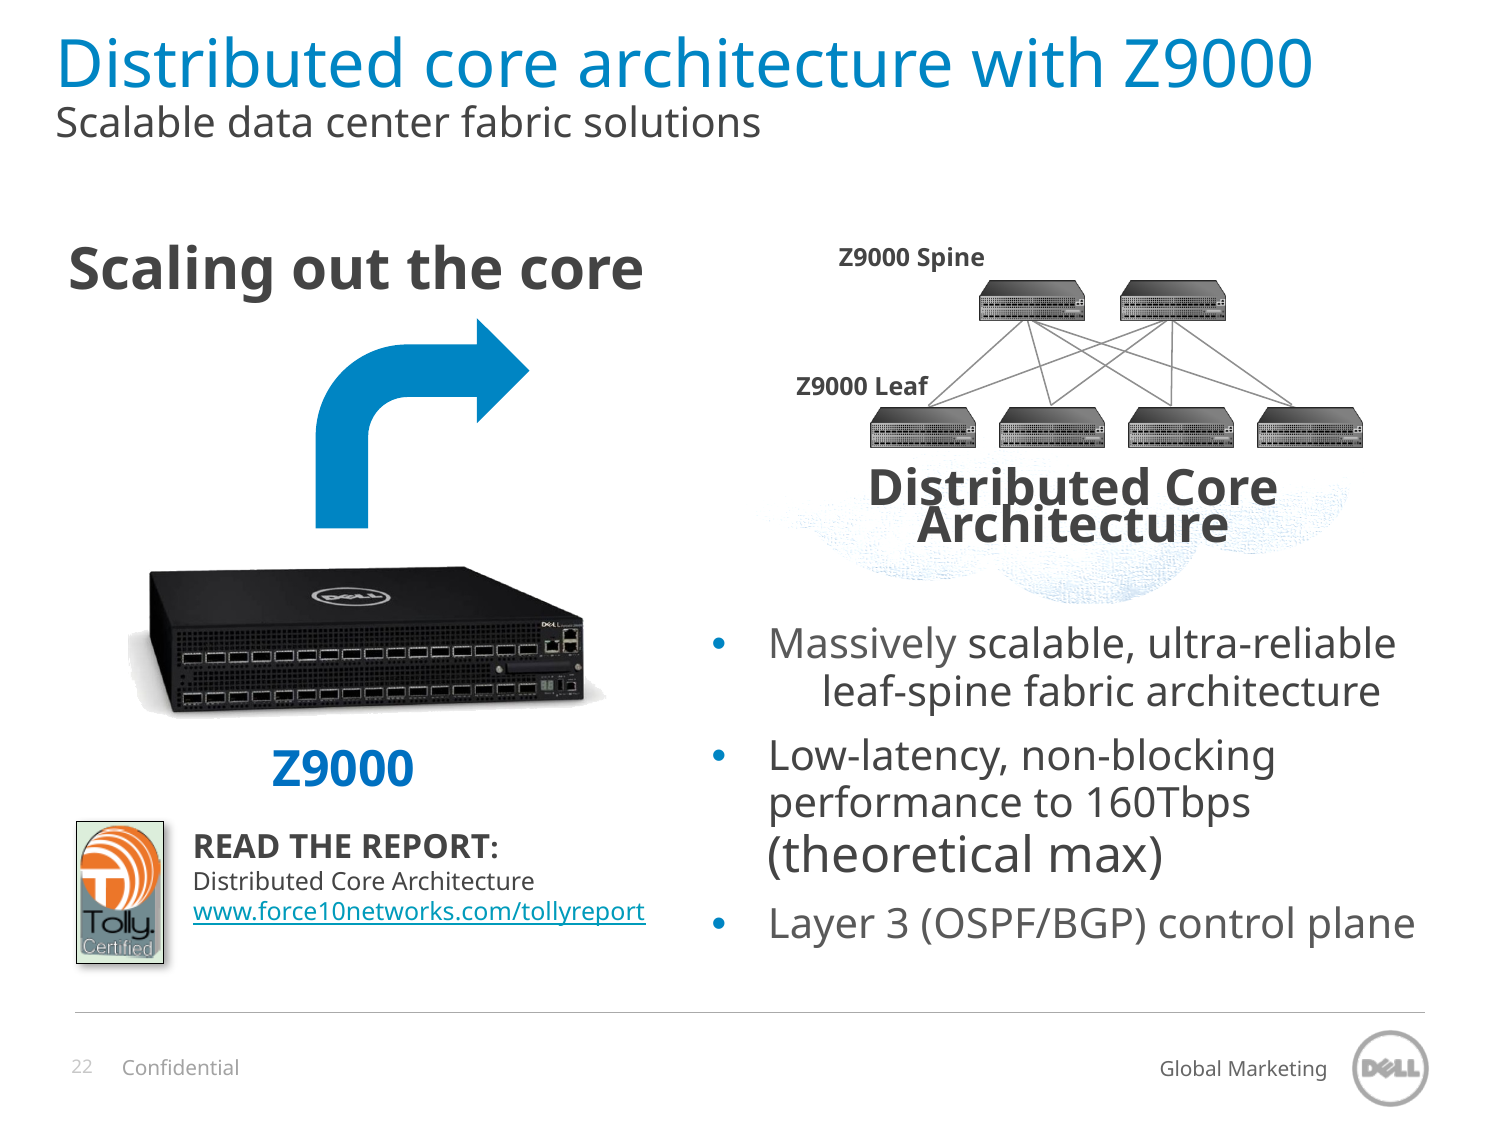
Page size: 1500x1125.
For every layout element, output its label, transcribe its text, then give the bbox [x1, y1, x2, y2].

picture [1343, 1021, 1438, 1116]
picture [714, 186, 1450, 605]
title Distributed core architecture with Z9000 Scalable data center fabric solutions [55, 29, 1408, 170]
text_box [76, 821, 666, 963]
picture [127, 548, 609, 733]
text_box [870, 280, 1364, 448]
text_box Massively scalable, ultra-reliable leaf-spine fabric architecture Low-latency, non-blocking performance to 160Tbps (theoretical max) Layer 3 (OSPF/BGP) control plane [696, 613, 1449, 956]
text_box [315, 318, 530, 529]
text_box Scaling out the core [22, 223, 692, 309]
footer Confidential [121, 1055, 432, 1080]
text_box Z9000 [250, 742, 437, 805]
slide_number 22 [71, 1055, 115, 1080]
